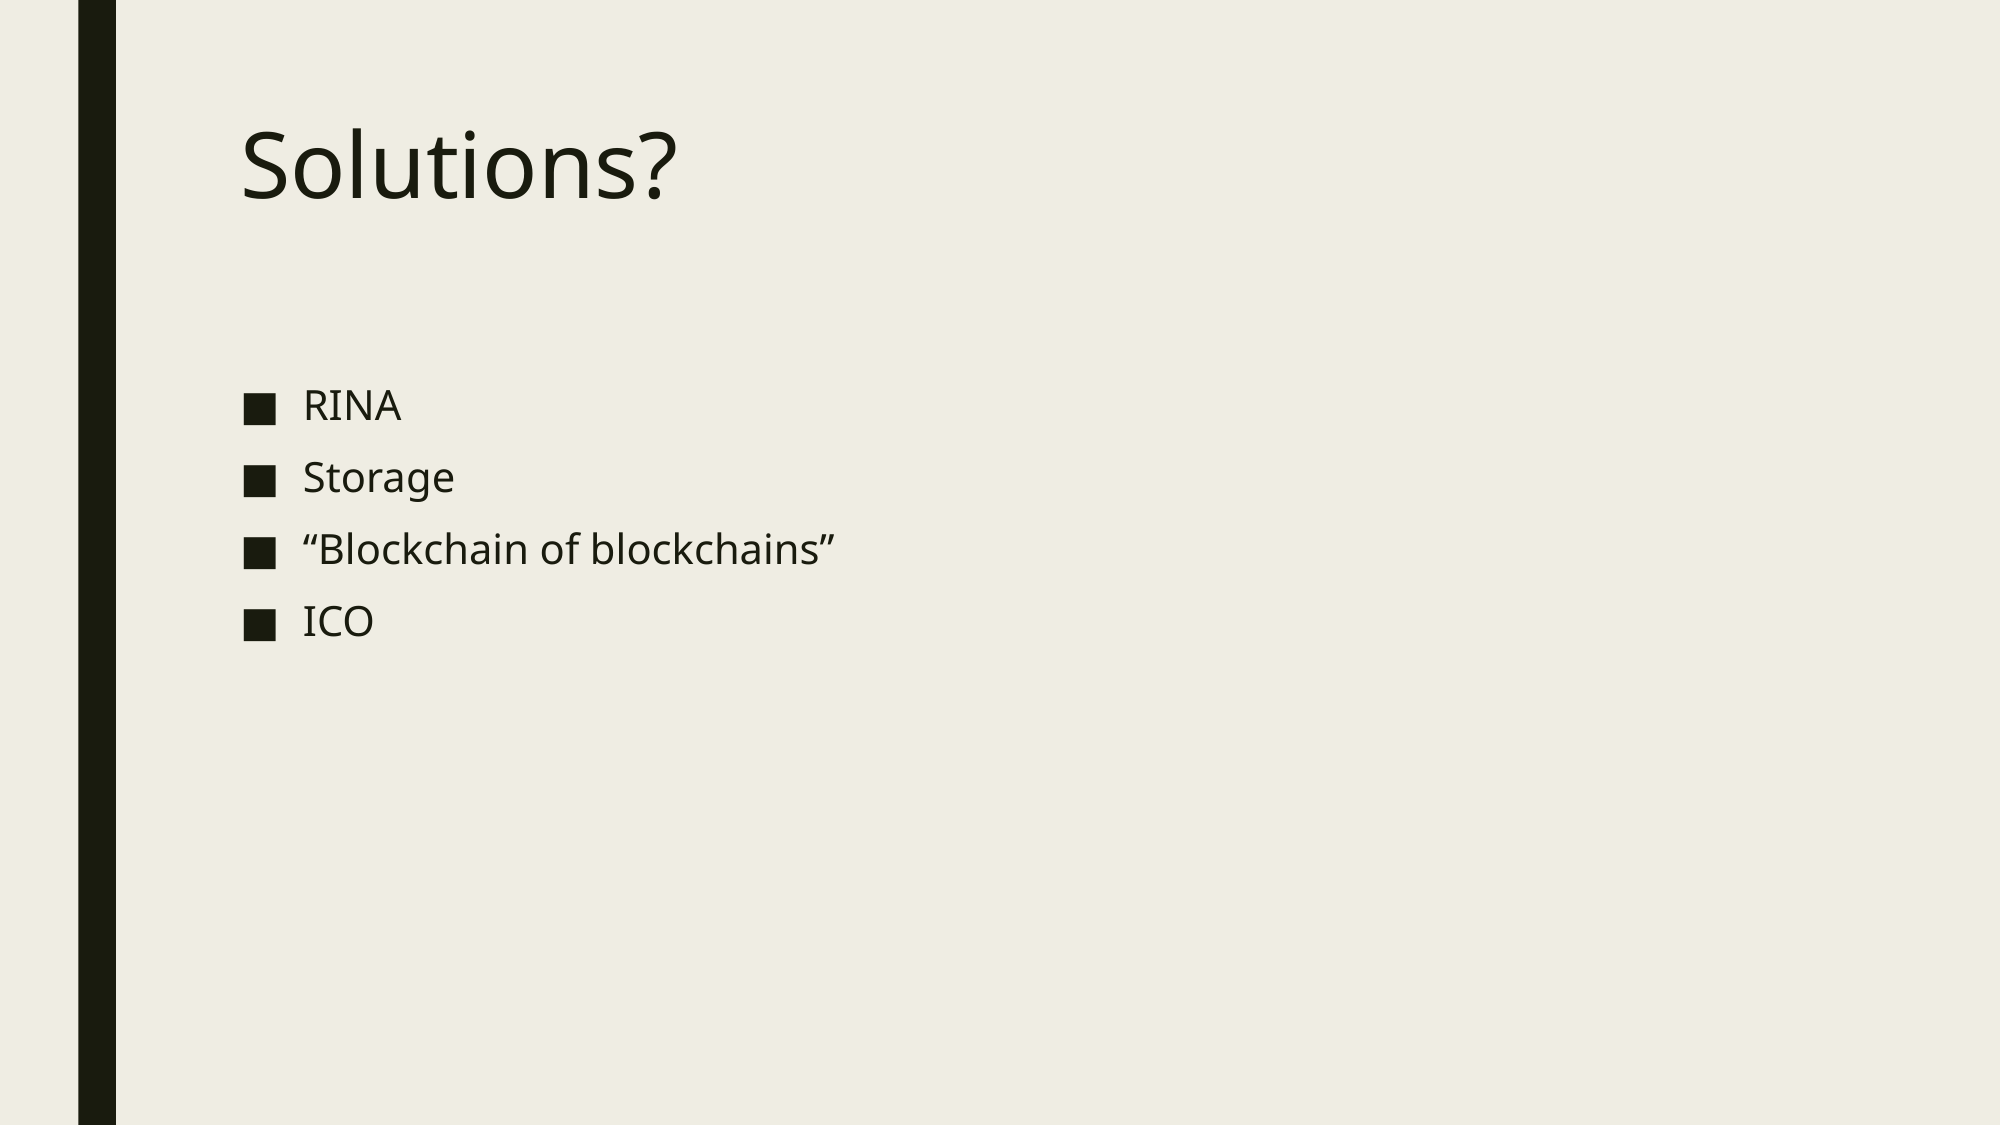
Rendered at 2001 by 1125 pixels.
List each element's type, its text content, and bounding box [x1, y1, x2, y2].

list RINA Storage “Blockchain of blockchains” ICO [225, 375, 1800, 963]
title Solutions? [225, 112, 1800, 357]
